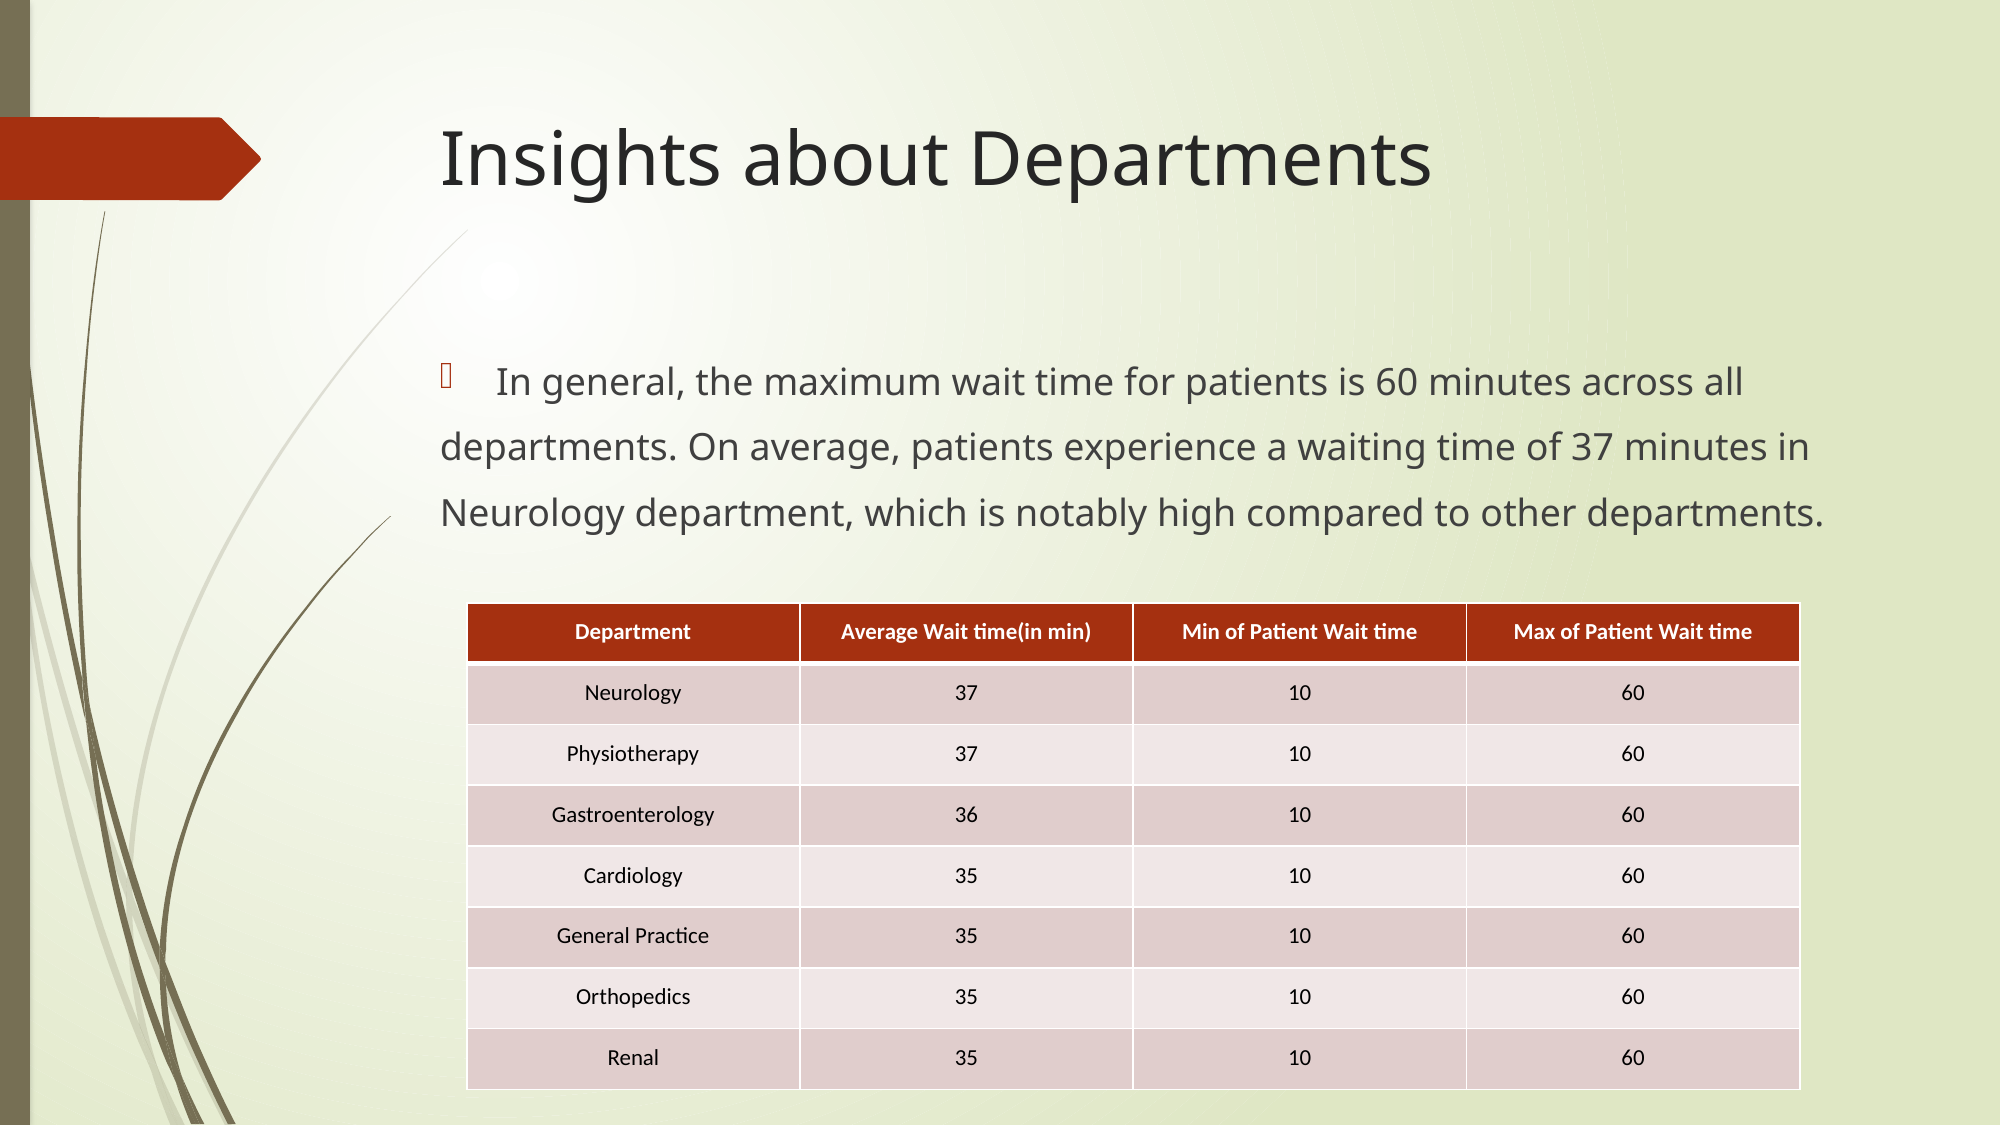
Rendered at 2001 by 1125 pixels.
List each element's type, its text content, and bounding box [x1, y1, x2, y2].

table_cell 10 [1134, 1029, 1466, 1089]
table_header Average Wait time(in min) [801, 604, 1132, 661]
table_cell 10 [1134, 908, 1466, 967]
table_cell 10 [1134, 666, 1466, 724]
table_cell 37 [801, 666, 1132, 724]
table_cell 35 [801, 969, 1132, 1028]
table_cell 60 [1467, 847, 1799, 906]
table_cell 35 [801, 908, 1132, 967]
table_cell 35 [801, 1029, 1132, 1089]
table_cell 10 [1134, 725, 1466, 784]
table_cell 35 [801, 847, 1132, 906]
title Insights about Departments [425, 102, 1888, 313]
table_cell 10 [1134, 786, 1466, 845]
table_cell Gastroenterology [468, 786, 799, 845]
table_header Department [468, 604, 799, 661]
table_cell 60 [1467, 908, 1799, 967]
table_header Max of Patient Wait time [1467, 604, 1799, 661]
table_cell 60 [1467, 1029, 1799, 1089]
table_cell General Practice [468, 908, 799, 967]
table_cell Renal [468, 1029, 799, 1089]
table_cell 60 [1467, 666, 1799, 724]
table_cell 60 [1467, 725, 1799, 784]
table_header Min of Patient Wait time [1134, 604, 1466, 661]
table_cell 60 [1467, 786, 1799, 845]
table_cell Physiotherapy [468, 725, 799, 784]
table_cell Cardiology [468, 847, 799, 906]
table_cell 10 [1134, 847, 1466, 906]
table_cell 37 [801, 725, 1132, 784]
table_cell 60 [1467, 969, 1799, 1028]
table_cell 10 [1134, 969, 1466, 1028]
table_cell Neurology [468, 666, 799, 724]
list In general, the maximum wait time for patients is 60 minutes across all departments. On average, patients experience a waiting time of 37 minutes in Neurology department, which is notably high compared to other departments. [424, 350, 1888, 970]
table_cell 36 [801, 786, 1132, 845]
table_cell Orthopedics [468, 969, 799, 1028]
